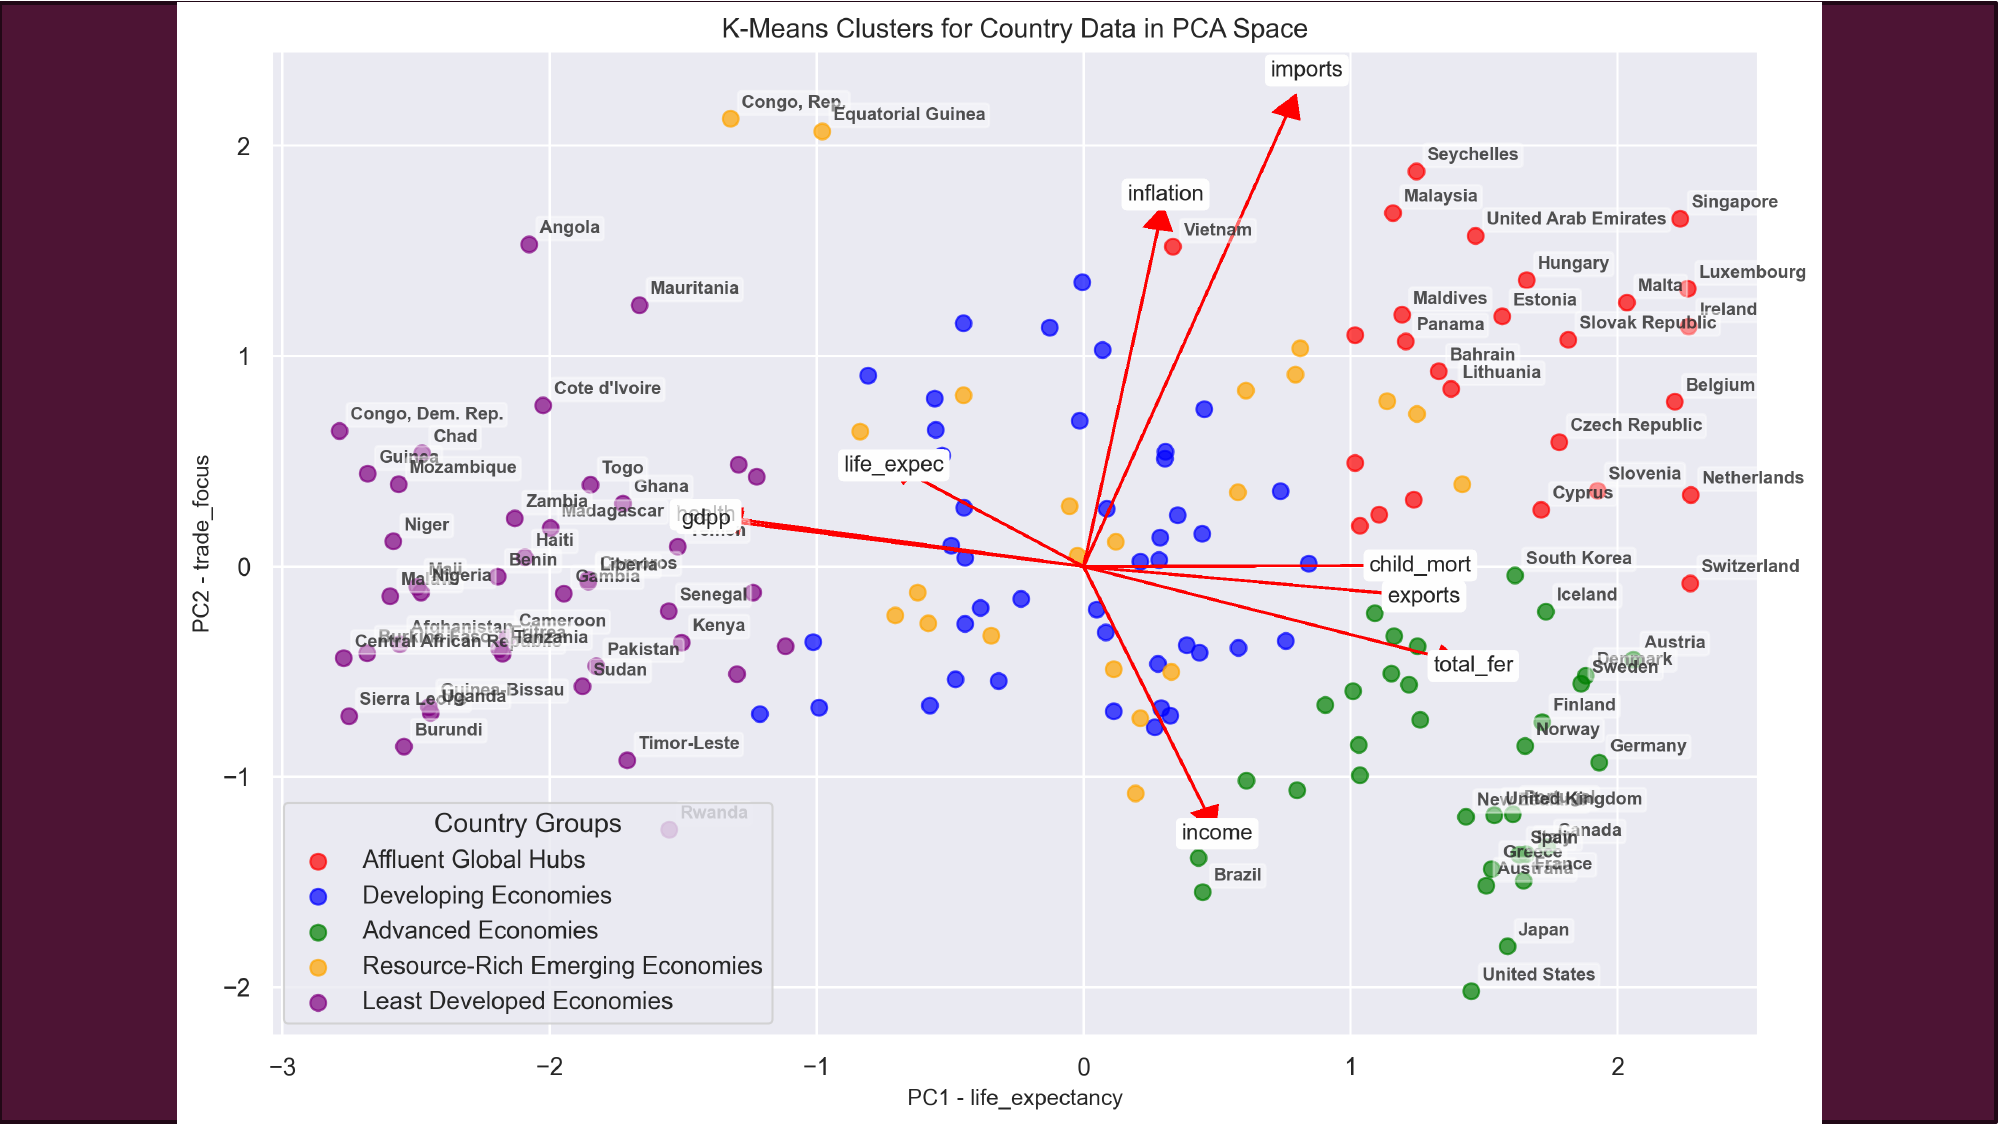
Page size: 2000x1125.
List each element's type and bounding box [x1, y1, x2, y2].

text_box [1823, 1, 1998, 1124]
list [177, 2, 1823, 1125]
text_box [0, 1, 176, 1124]
